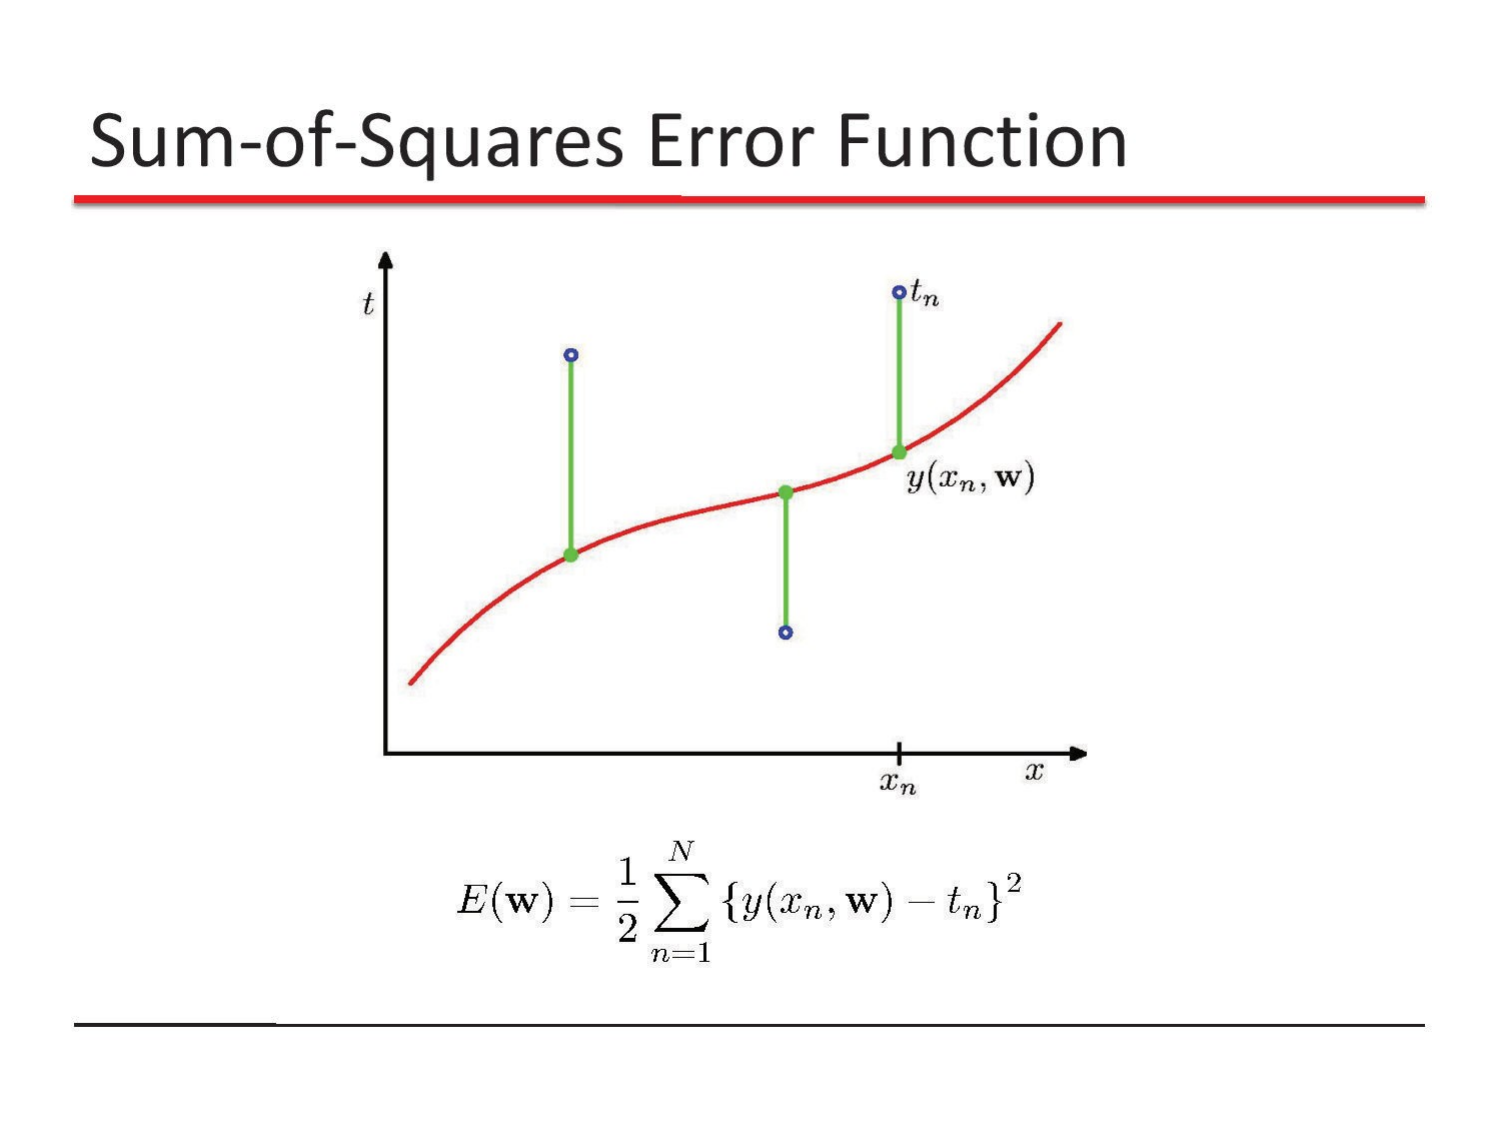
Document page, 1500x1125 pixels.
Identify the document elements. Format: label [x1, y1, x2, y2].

text_box [0, 0, 1500, 1125]
